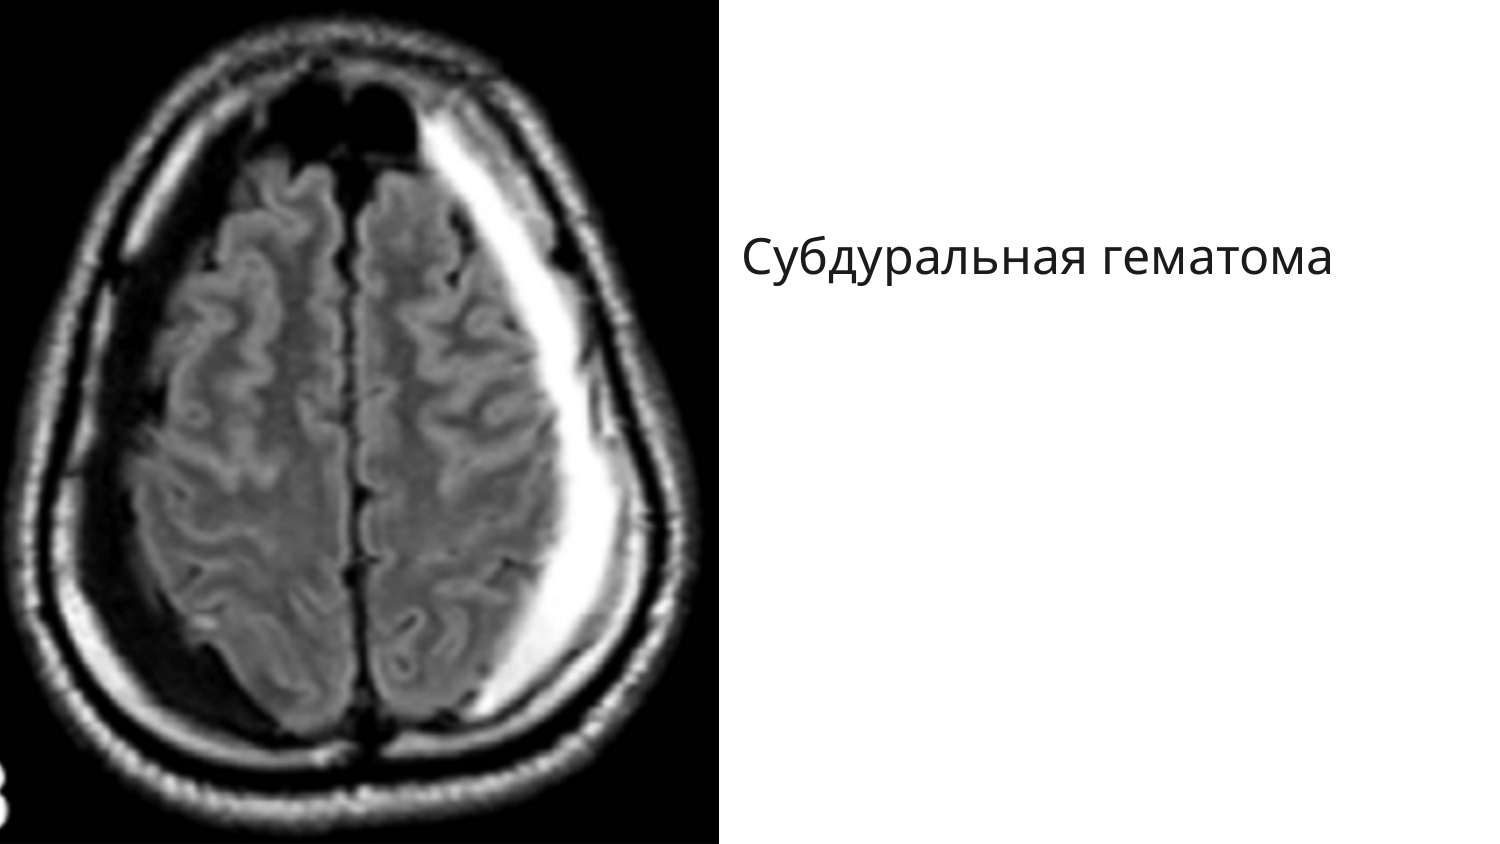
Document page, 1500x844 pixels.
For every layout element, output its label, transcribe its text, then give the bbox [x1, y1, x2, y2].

text_box Субдуральная гематома [730, 219, 1396, 291]
picture [0, 0, 719, 844]
